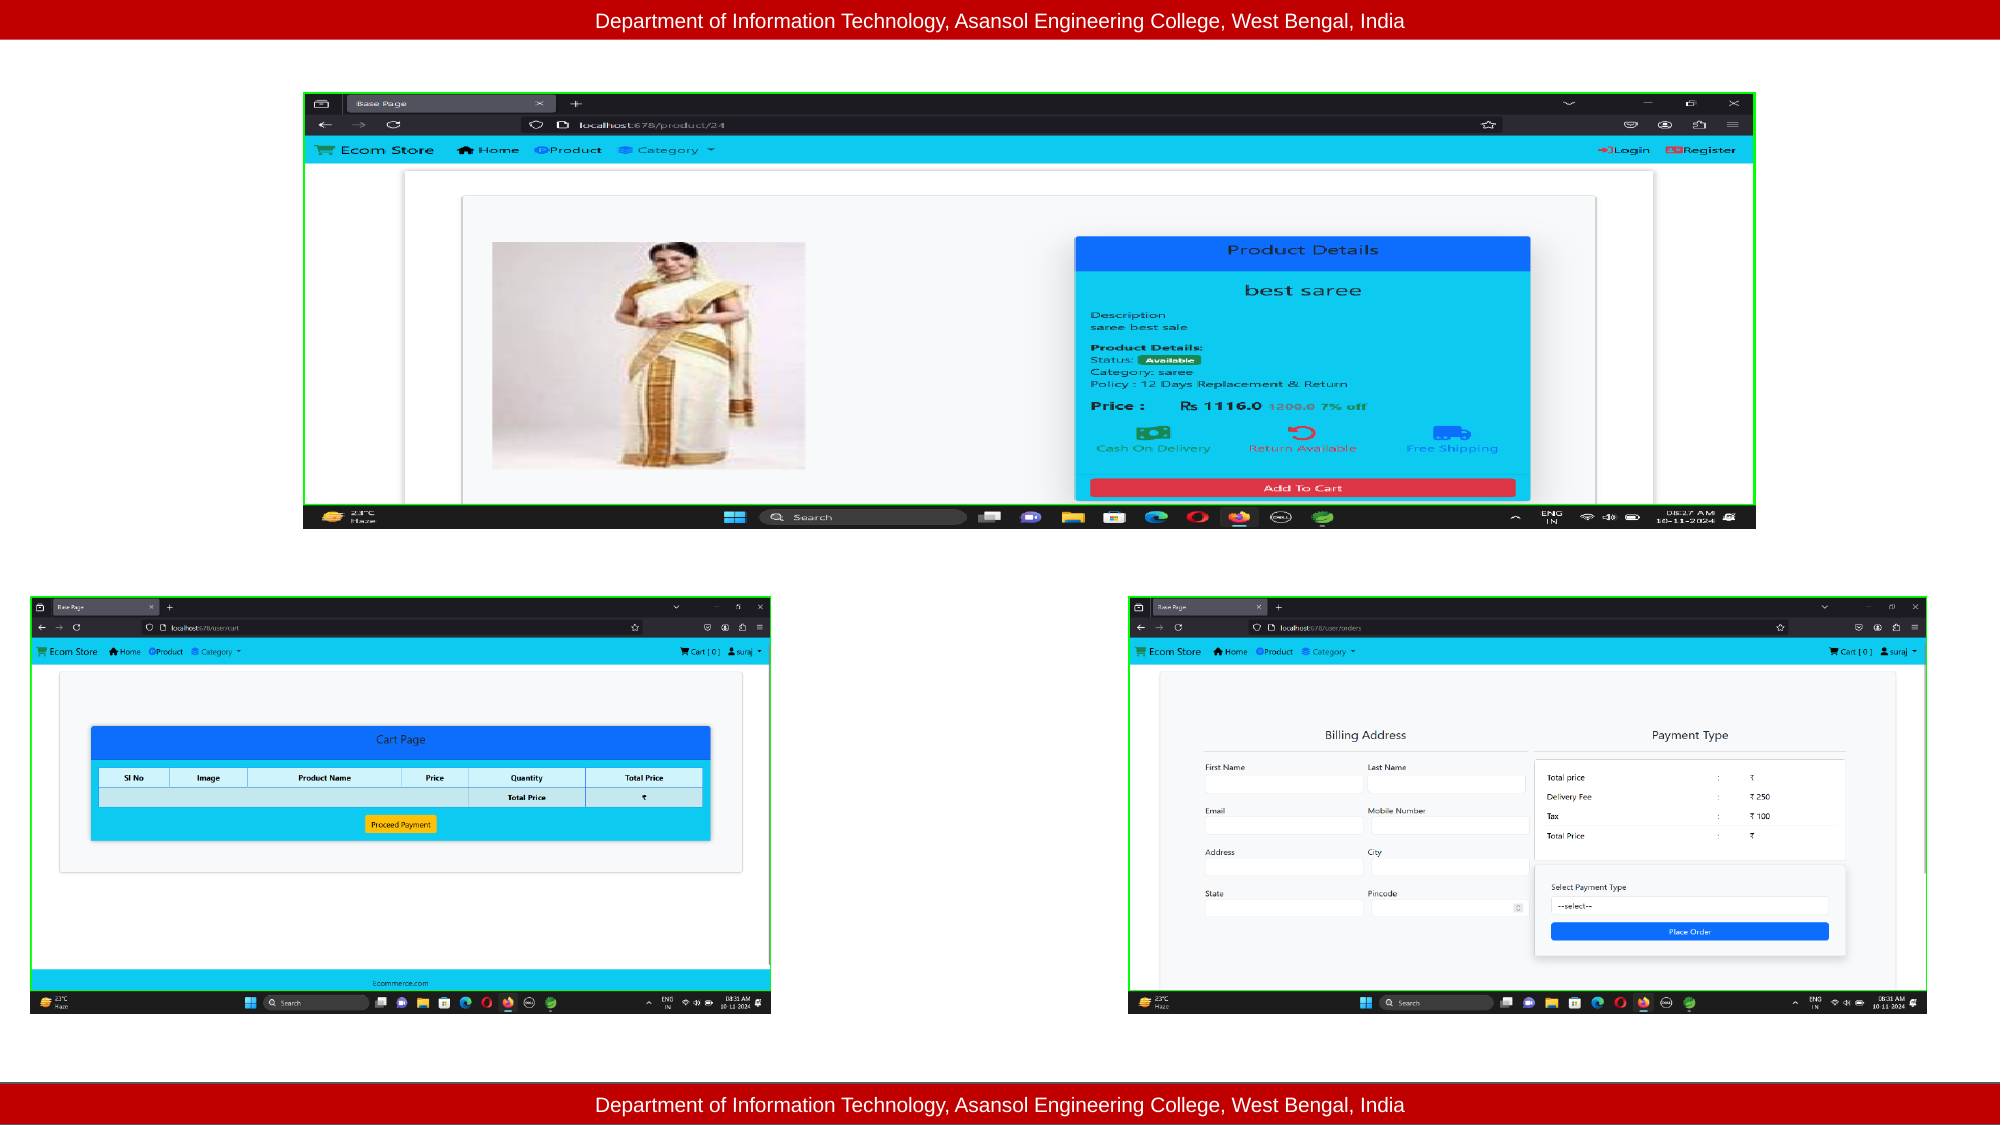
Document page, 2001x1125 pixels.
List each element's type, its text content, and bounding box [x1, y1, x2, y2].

picture [303, 92, 1756, 529]
text_box Department of Information Technology, Asansol Engineering College, West Bengal, India [0, 0, 2000, 40]
picture [30, 596, 771, 1014]
picture [1128, 596, 1927, 1014]
text_box Department of Information Technology, Asansol Engineering College, West Bengal, India [0, 1084, 2000, 1124]
